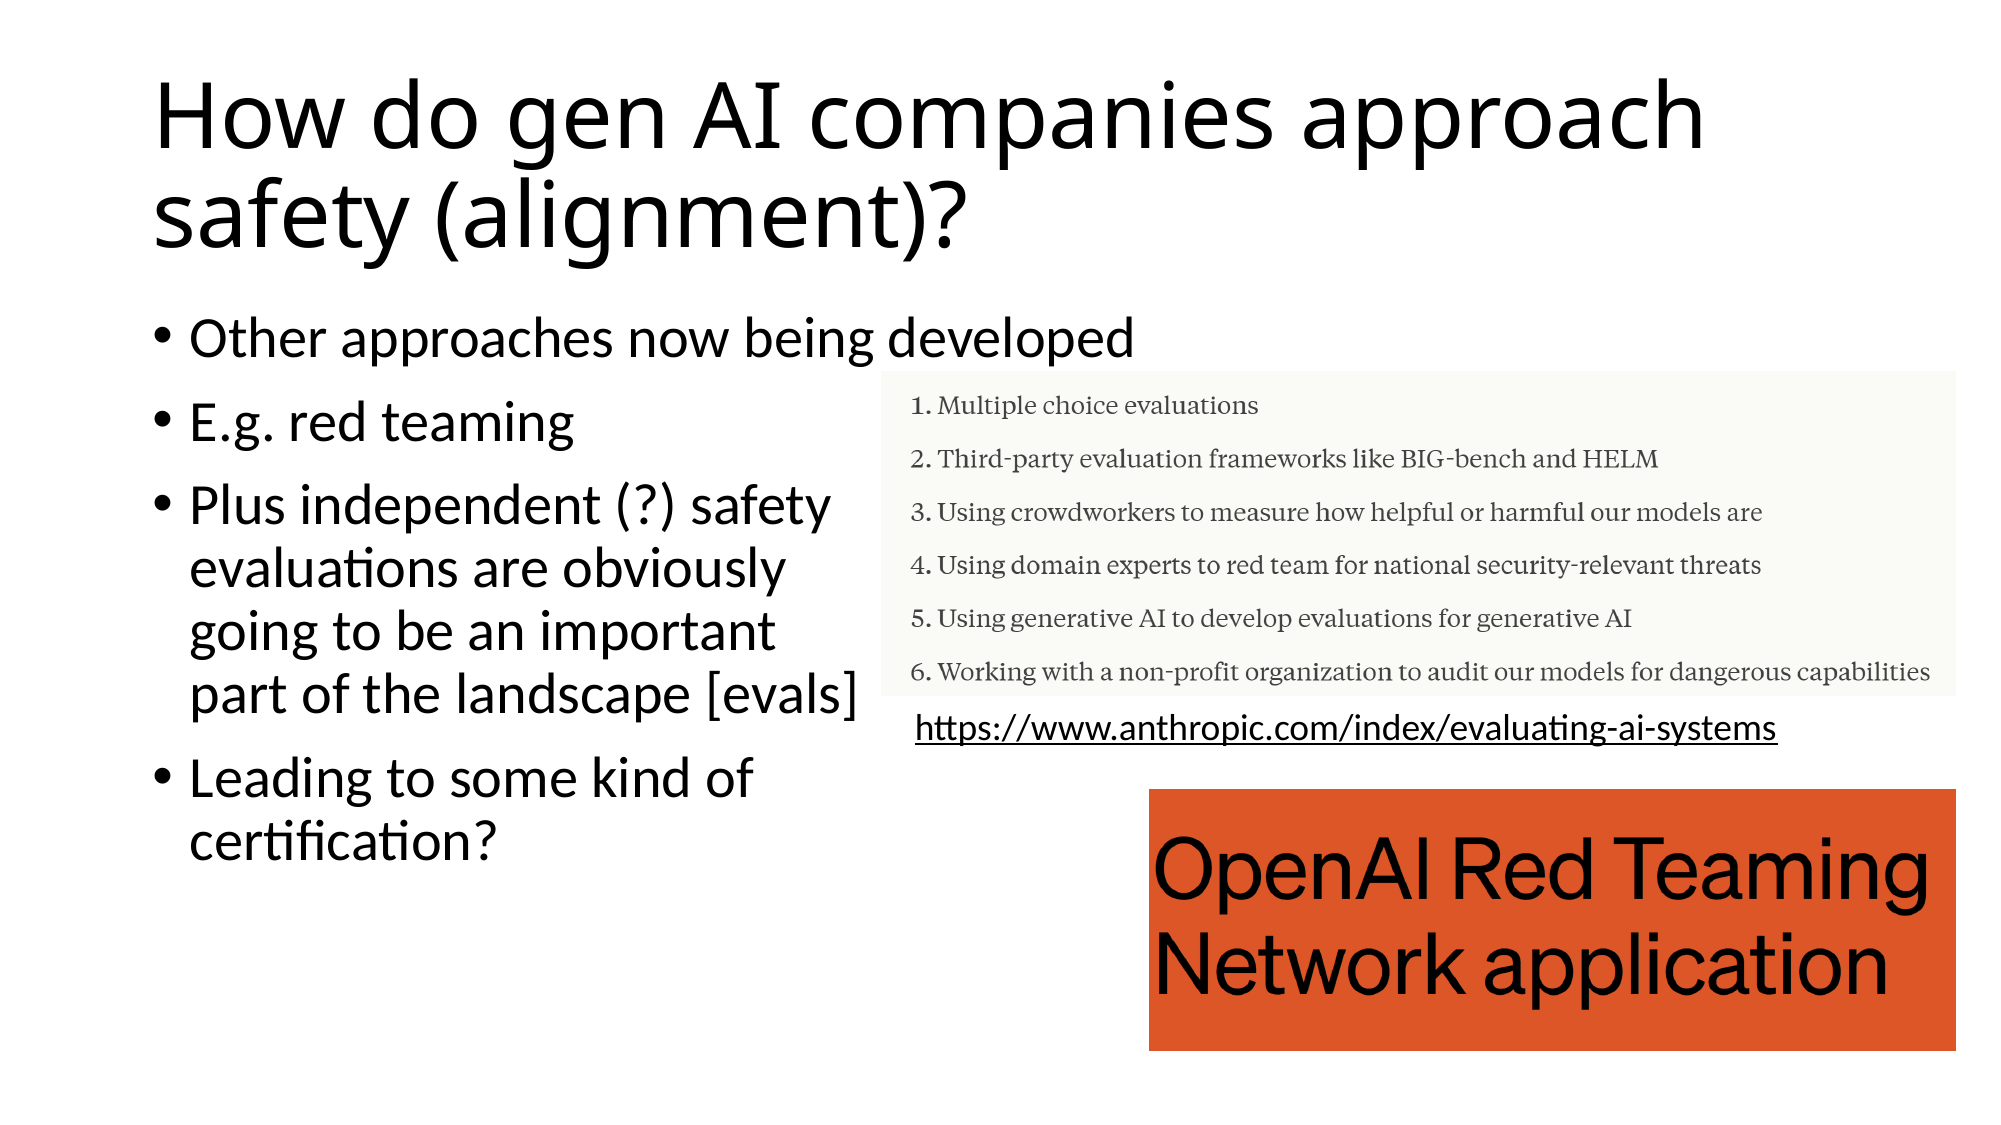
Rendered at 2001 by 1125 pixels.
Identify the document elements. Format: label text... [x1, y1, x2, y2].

text_box https://www.anthropic.com/index/evaluating-ai-systems [899, 696, 1932, 756]
picture [1149, 789, 1956, 1051]
picture [881, 371, 1956, 696]
title How do gen AI companies approach safety (alignment)? [137, 59, 1863, 278]
list Other approaches now being developed E.g. red teaming Plus independent (?) safety evaluations are obviously going to be an important part of the landscape [evals] Leading to some kind of certification? [137, 299, 1863, 1014]
